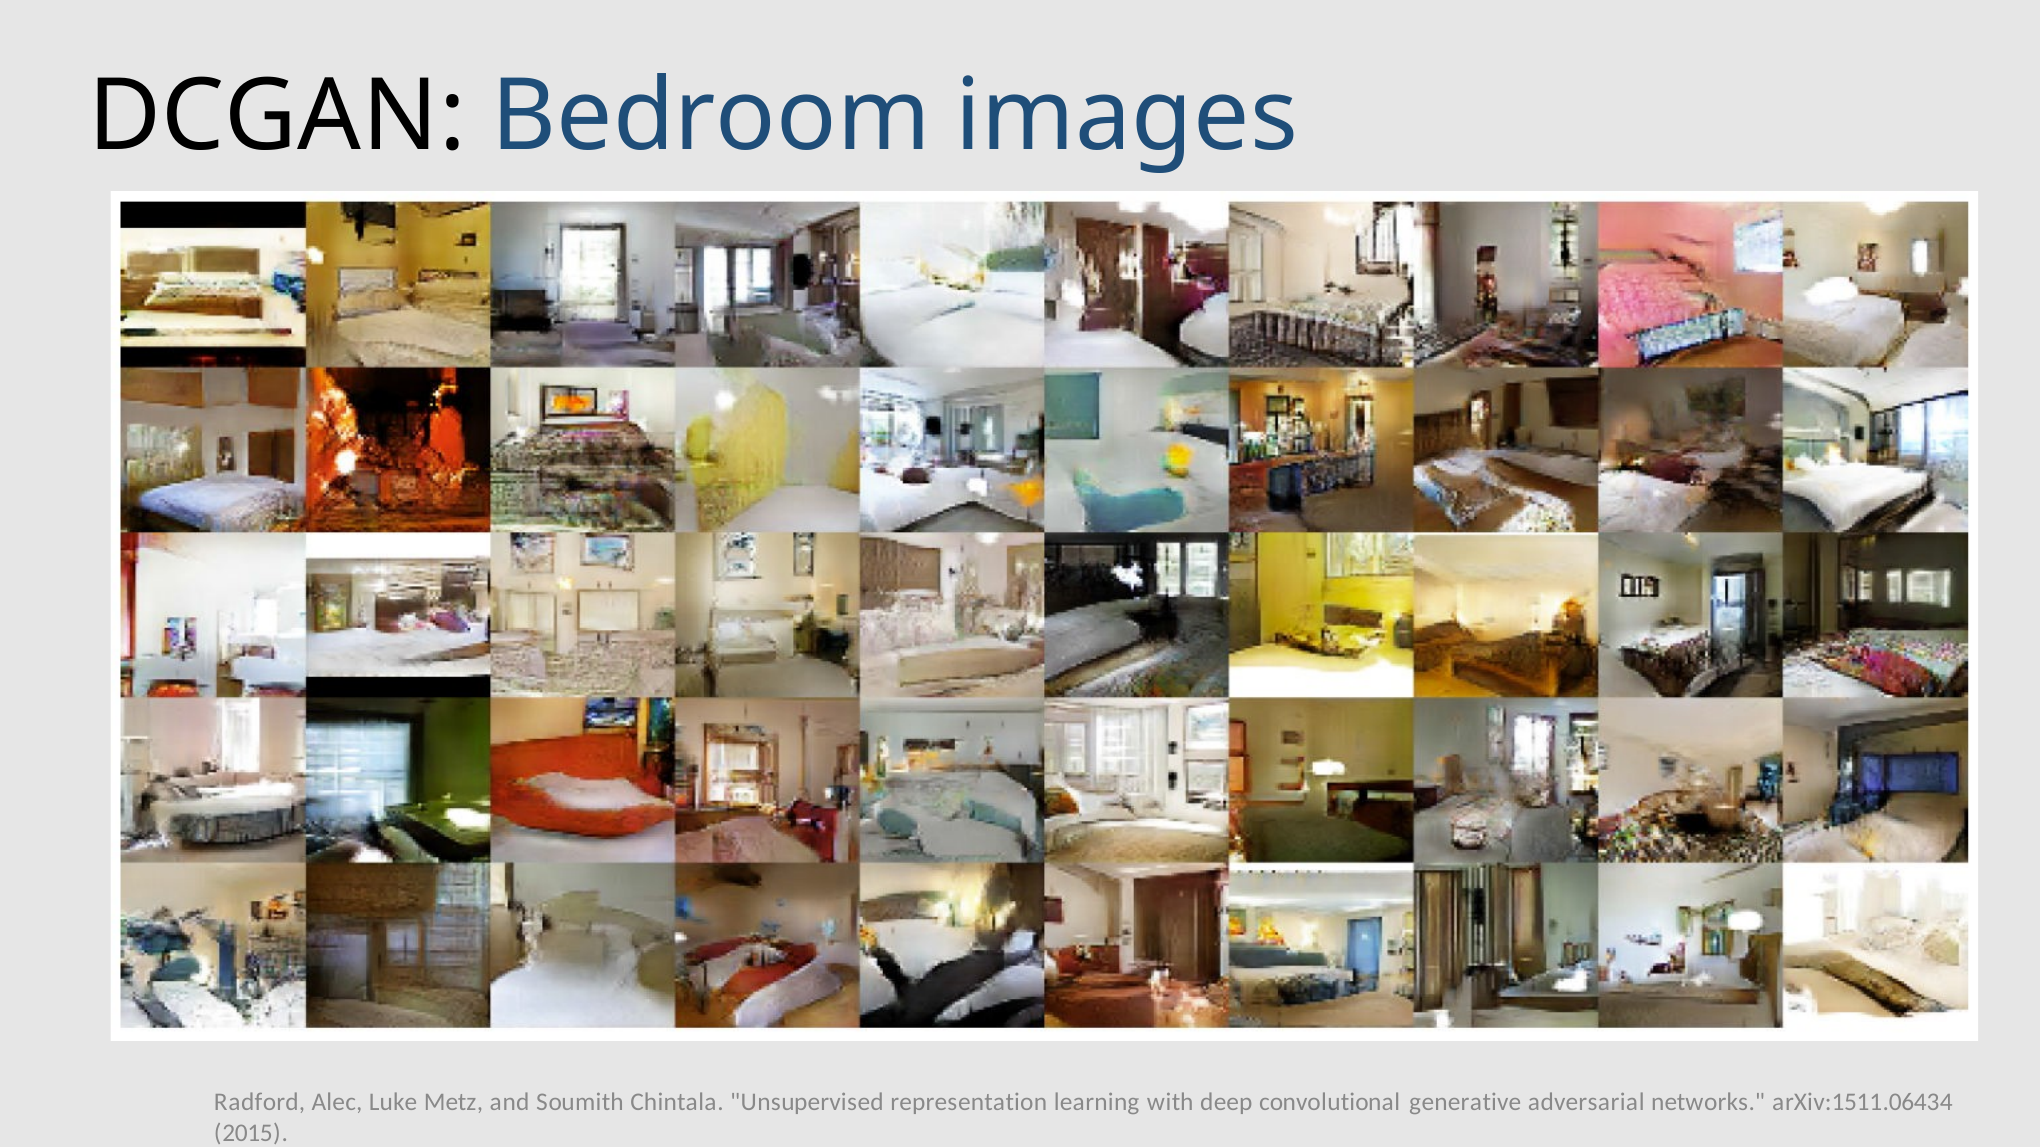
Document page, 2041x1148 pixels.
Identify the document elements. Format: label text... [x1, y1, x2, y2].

title DCGAN: Bedroom images [46, 49, 2036, 242]
text_box [110, 191, 1979, 1042]
text_box Radford, Alec, Luke Metz, and Soumith Chintala. "Unsupervised representation learning with deep convolutional generative adversarial networks." arXiv:1511.06434 (2015). [211, 1085, 1995, 1147]
